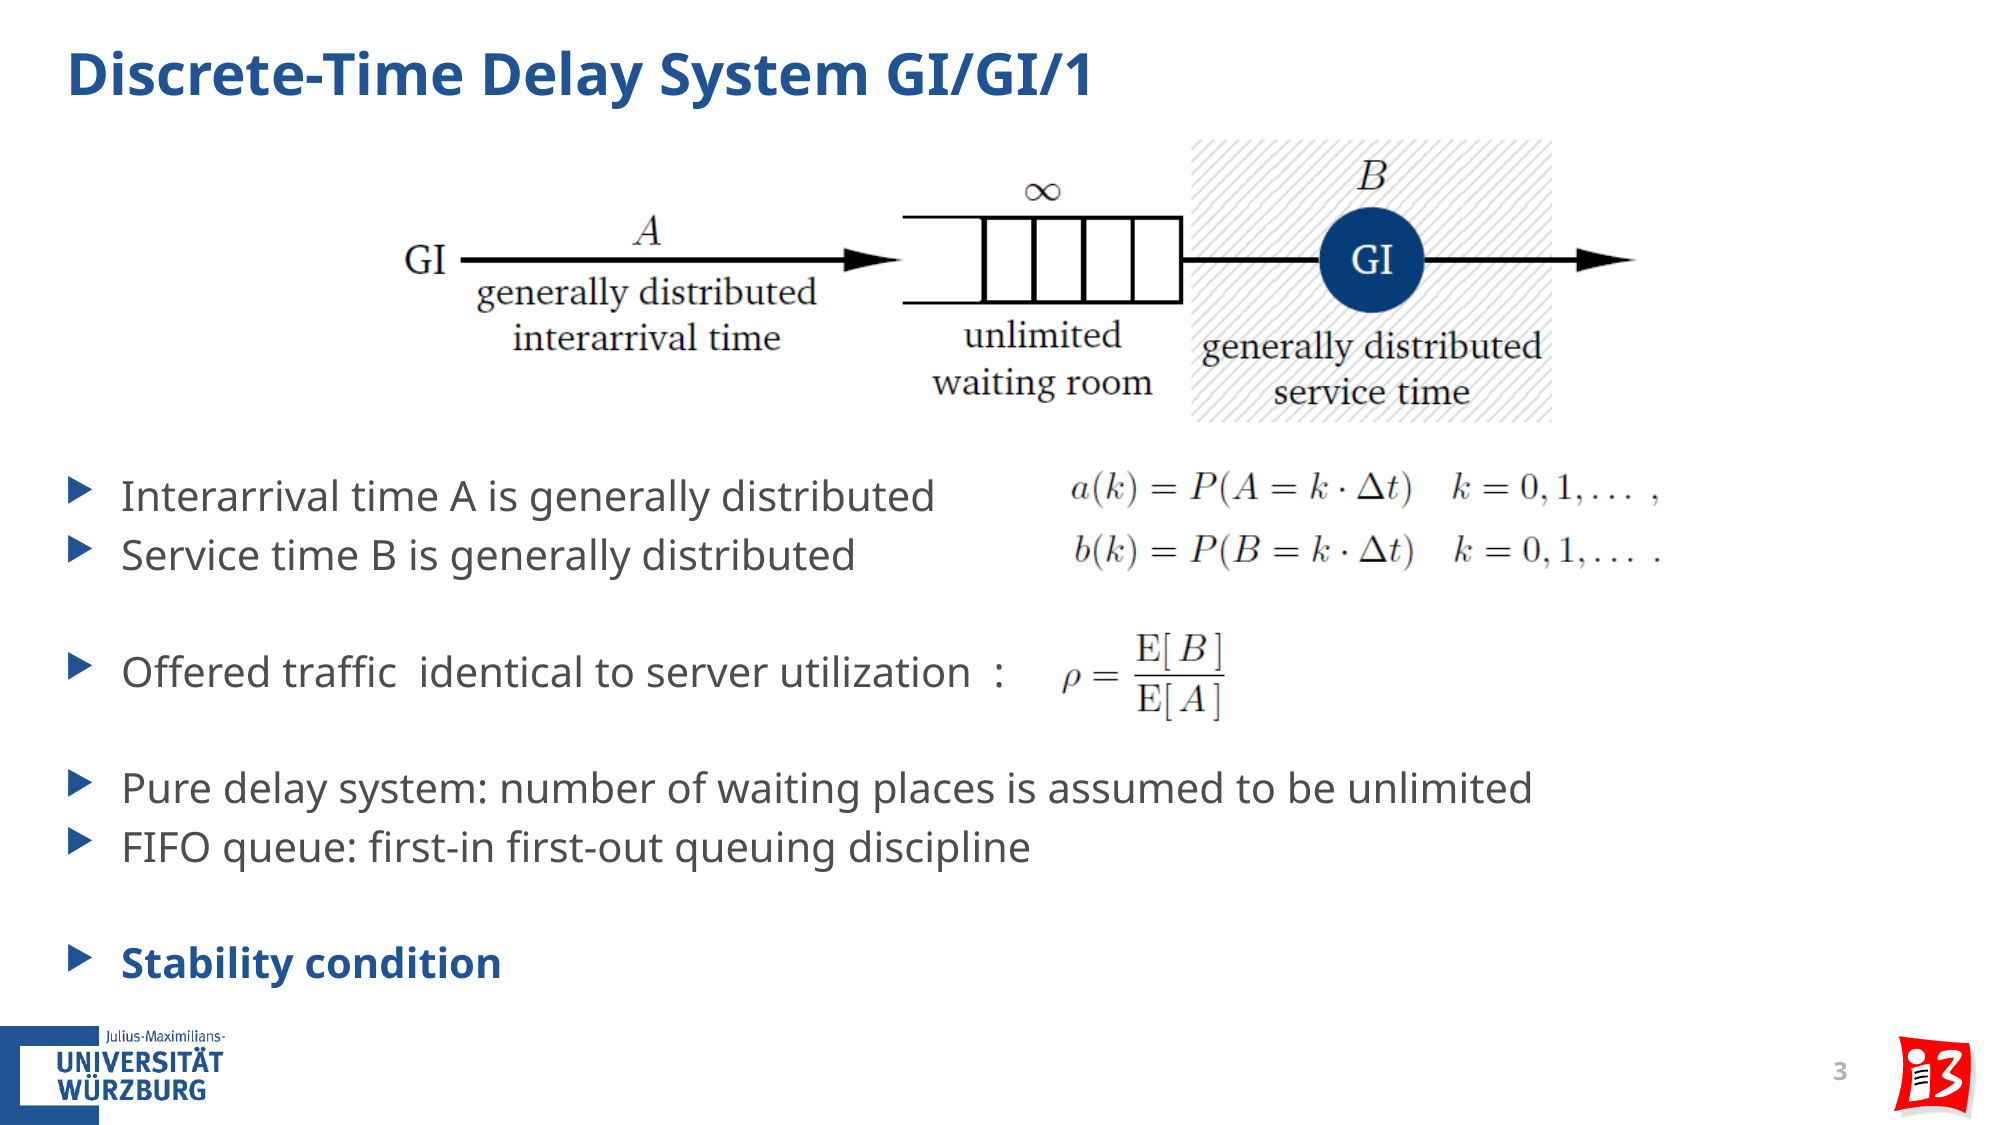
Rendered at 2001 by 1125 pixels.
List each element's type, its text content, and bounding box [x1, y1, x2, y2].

picture [1002, 594, 1235, 755]
slide_number 3 [1412, 1042, 1863, 1103]
title Discrete-Time Delay System GI/GI/1 [51, 18, 1800, 126]
picture [0, 1026, 225, 1125]
picture [308, 112, 1700, 589]
